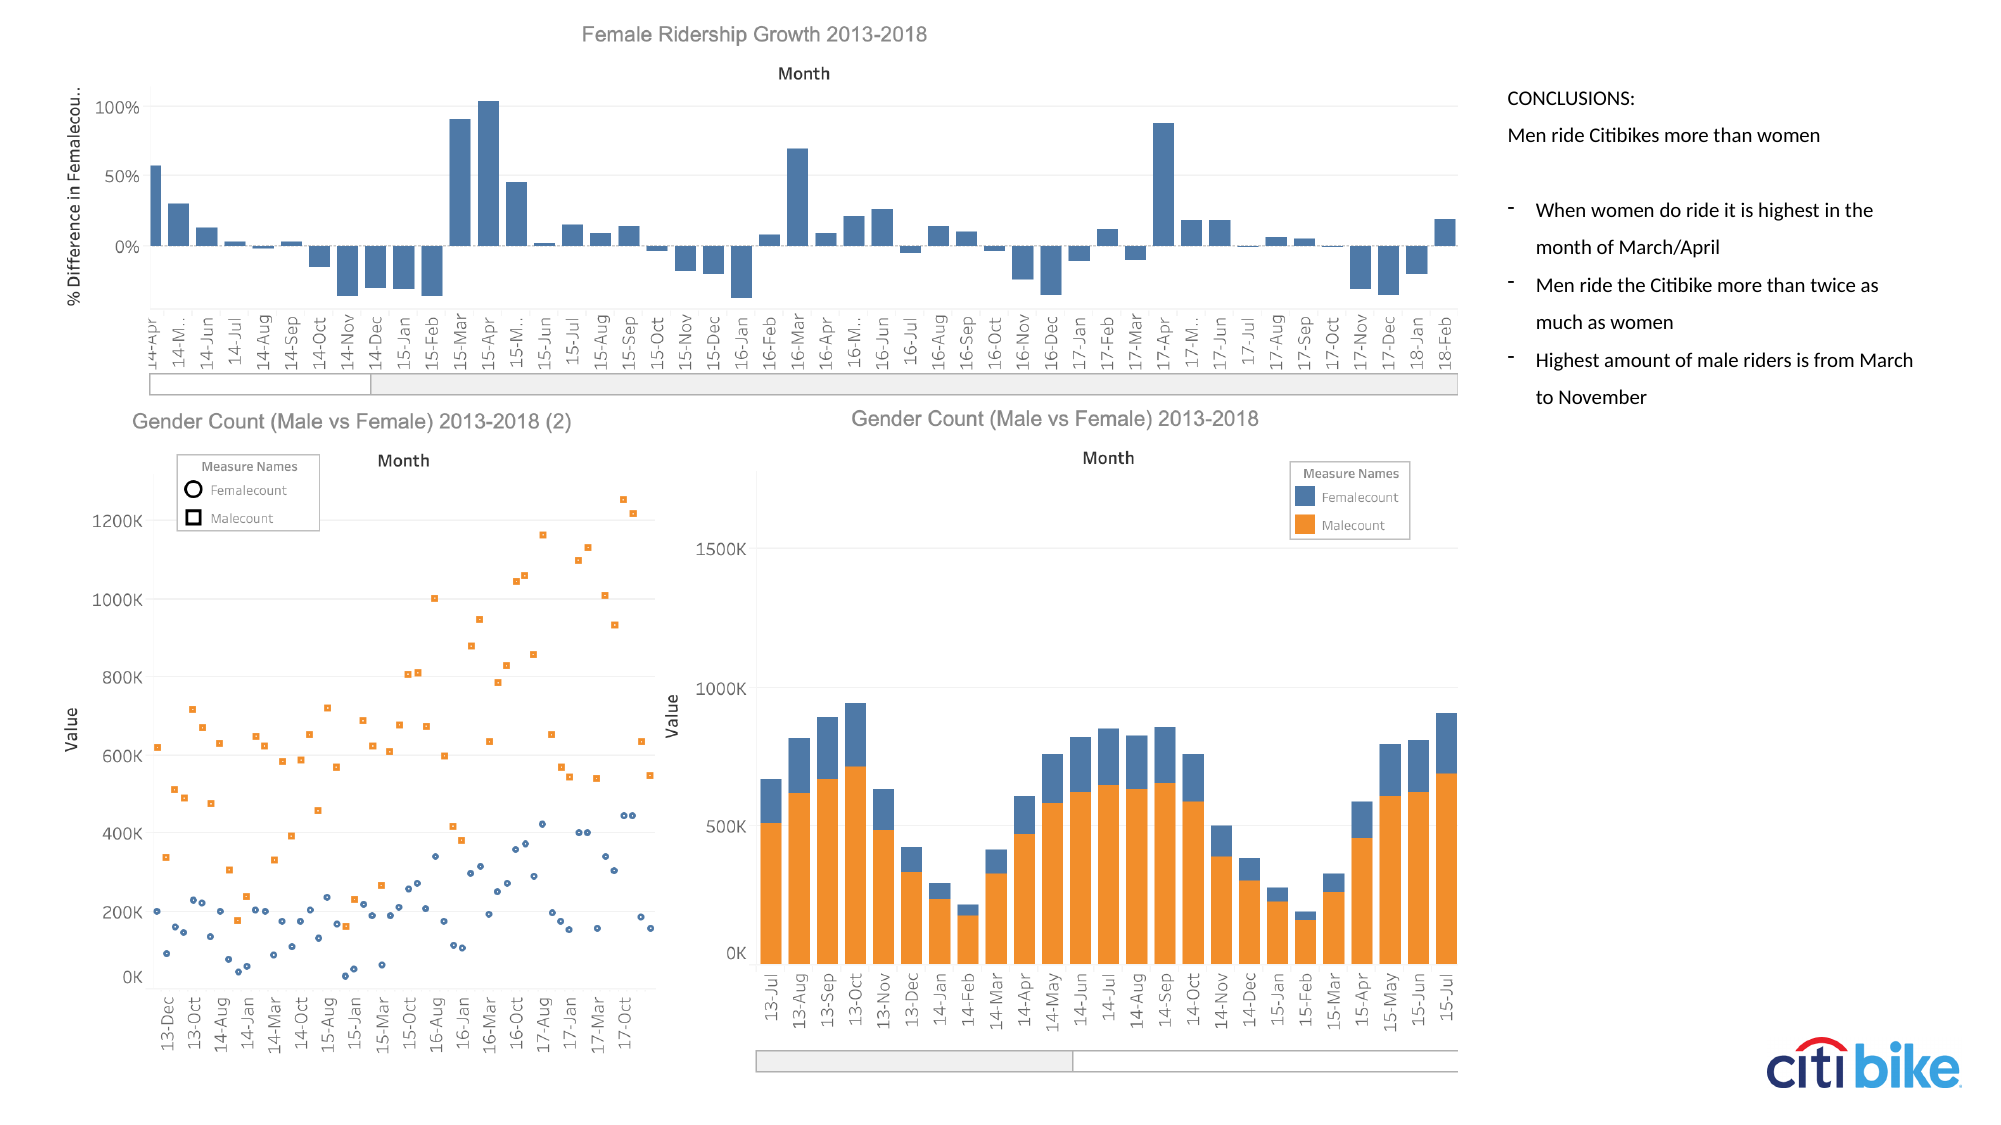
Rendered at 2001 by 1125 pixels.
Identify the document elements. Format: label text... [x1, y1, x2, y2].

picture [1767, 1037, 1962, 1088]
picture [51, 0, 1458, 1125]
text_box CONCLUSIONS: Men ride Citibikes more than women When women do ride it is highest in the month of March/April Men ride the Citibike more than twice as much as women Highest amount of male riders is from March to November [1493, 64, 1930, 417]
